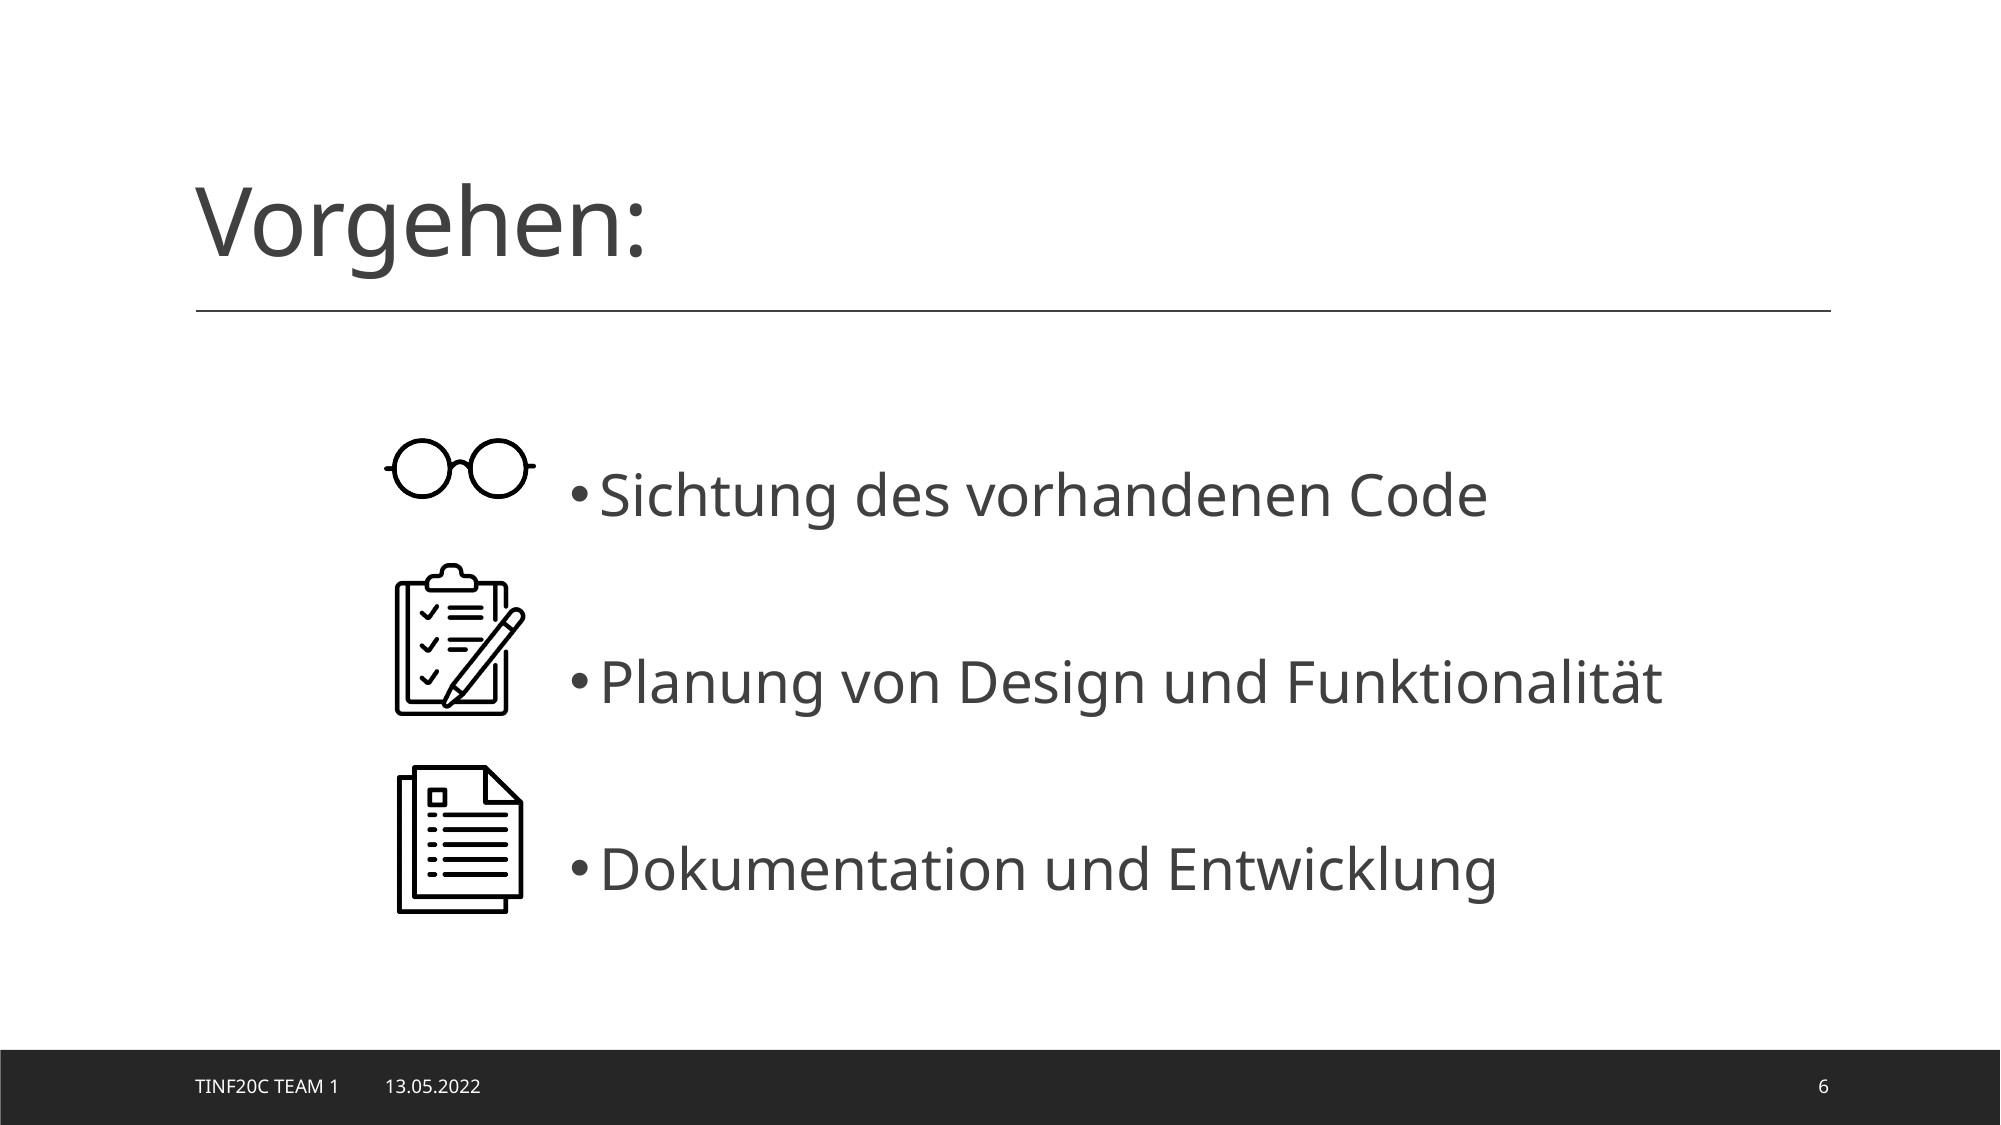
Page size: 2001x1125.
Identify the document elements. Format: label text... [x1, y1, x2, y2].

picture [384, 765, 537, 915]
slide_number 6 [1803, 1057, 1932, 1118]
footer TINF20C Team 1 13.05.2022 [180, 1057, 1299, 1118]
picture [384, 391, 537, 546]
picture [384, 562, 537, 717]
title Vorgehen: [180, 47, 1830, 285]
list Sichtung des vorhandenen Code Planung von Design und Funktionalität Dokumentation und Entwicklung [536, 345, 1830, 963]
